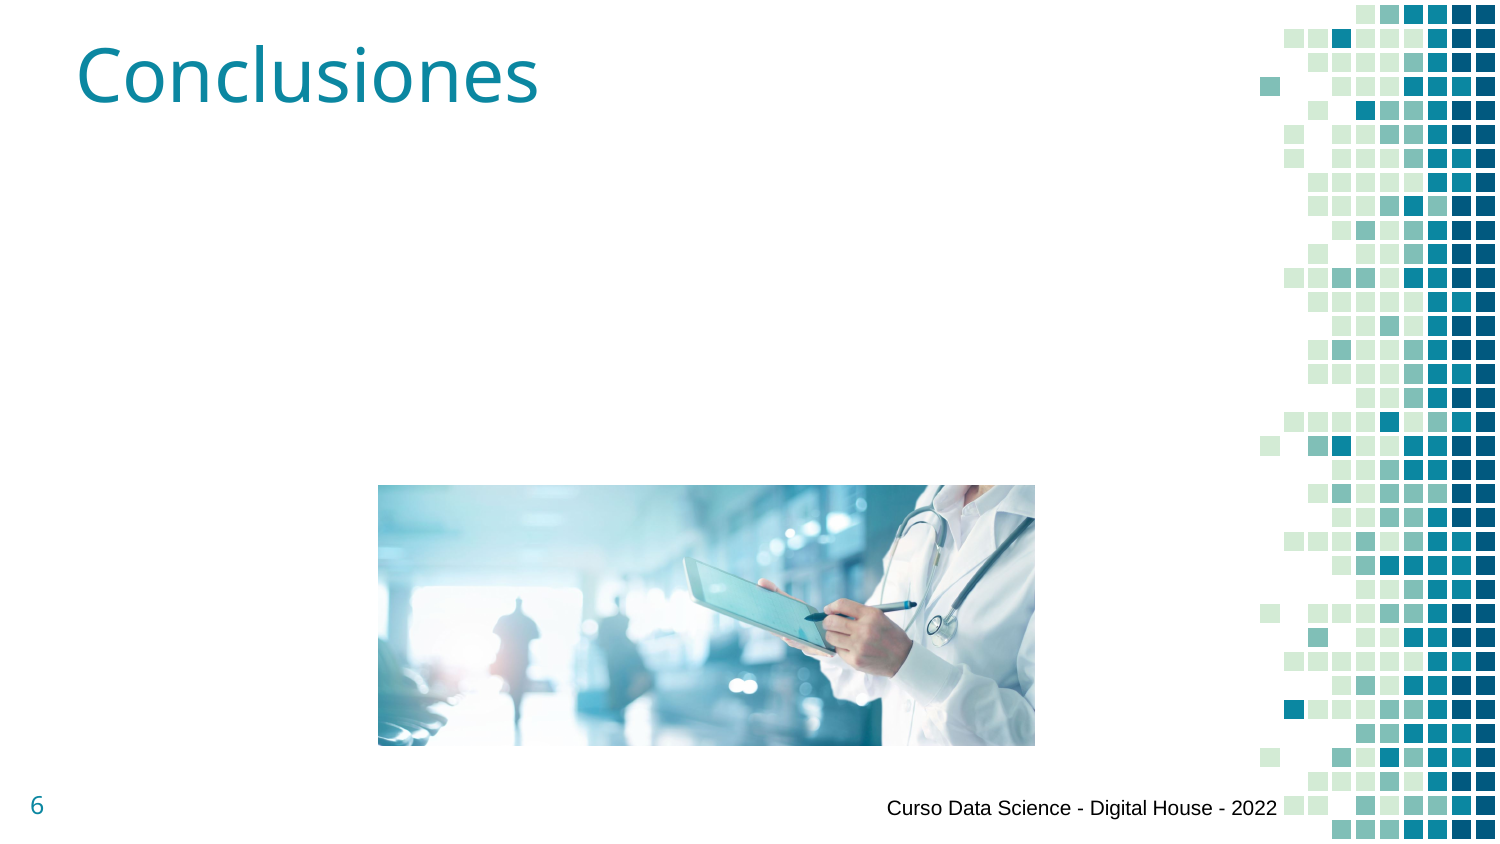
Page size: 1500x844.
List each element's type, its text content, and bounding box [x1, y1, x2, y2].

picture [378, 484, 1035, 747]
title Conclusiones [60, 11, 1089, 133]
slide_number 6 [15, 774, 105, 839]
text_box Curso Data Science - Digital House - 2022 [871, 782, 1297, 833]
